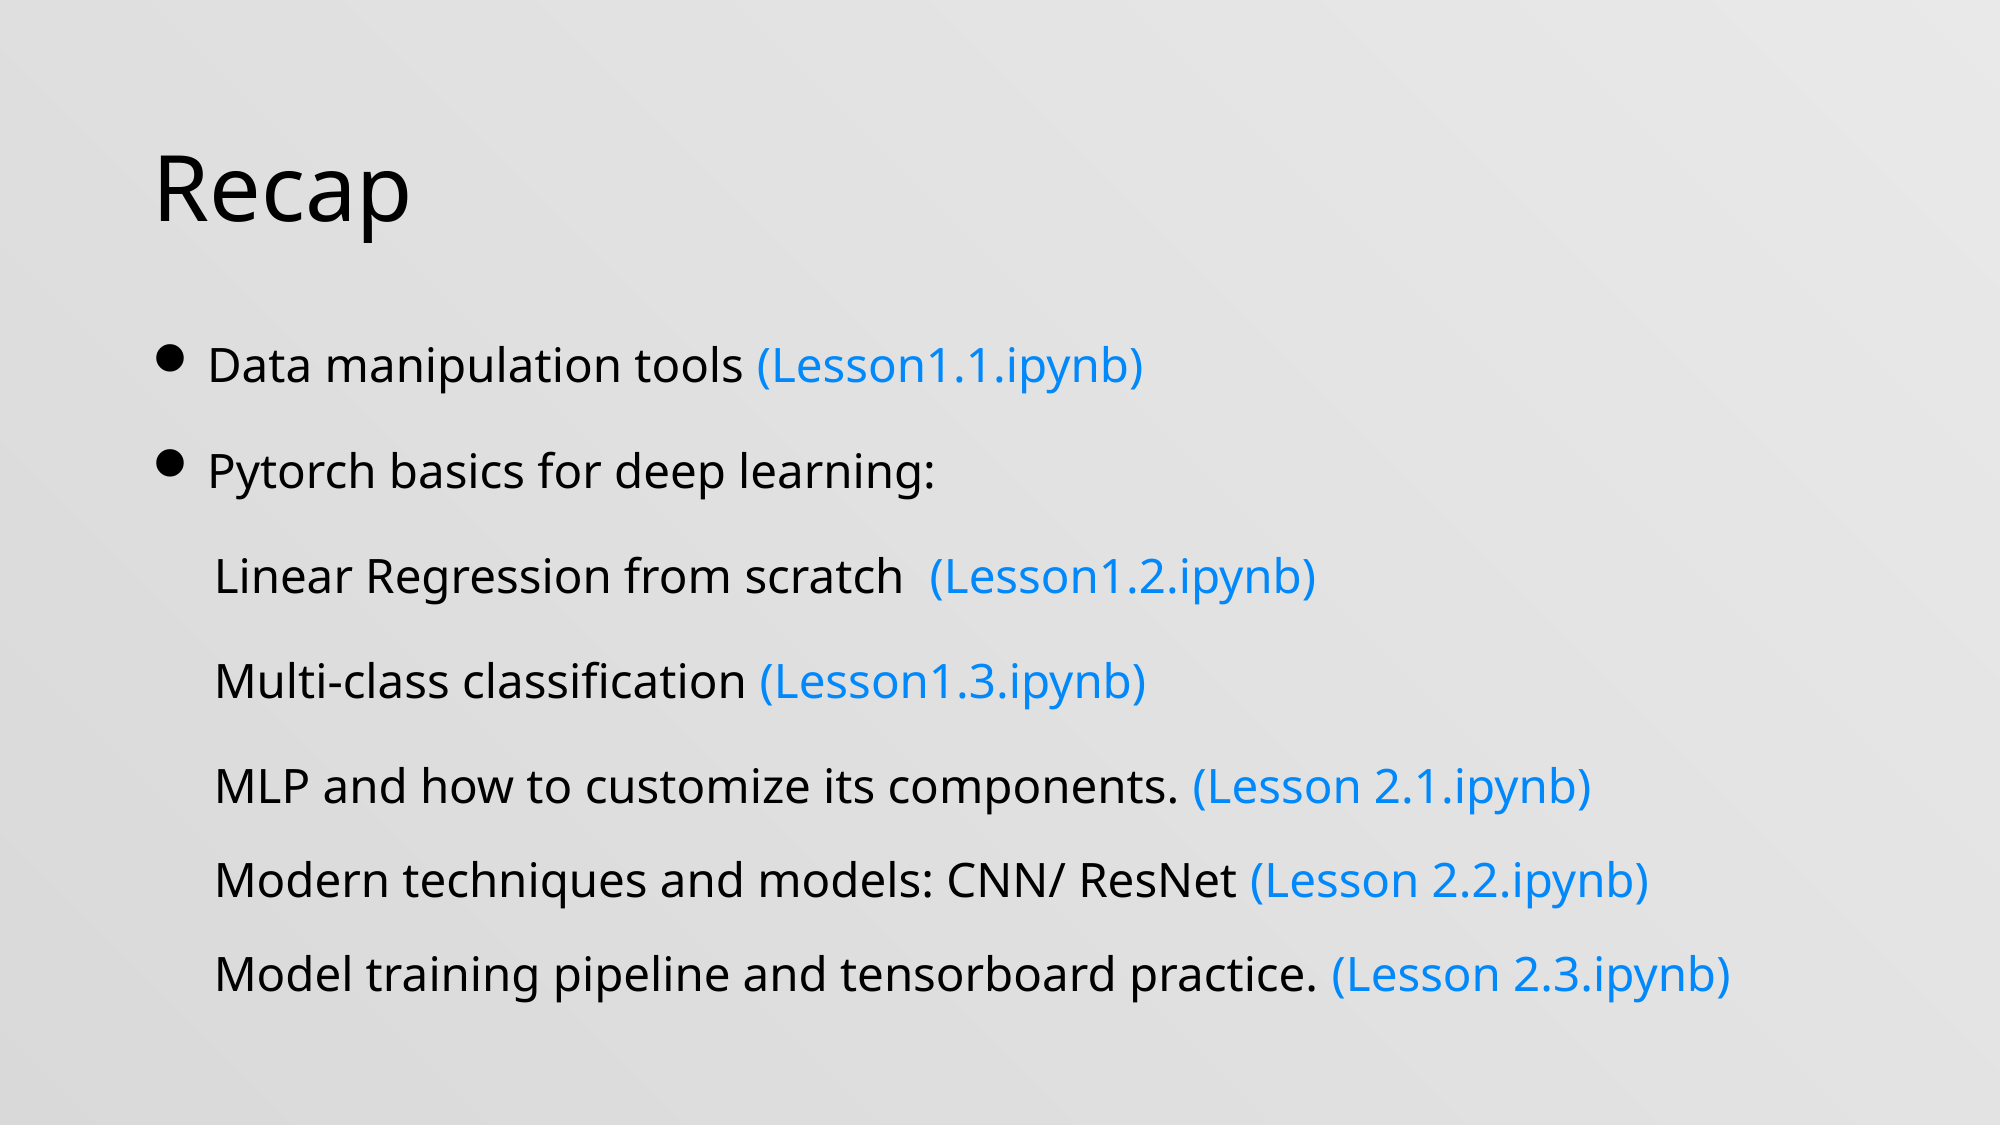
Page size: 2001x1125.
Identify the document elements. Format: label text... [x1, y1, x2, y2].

list Data manipulation tools (Lesson1.1.ipynb) Pytorch basics for deep learning: Linear Regression from scratch (Lesson1.2.ipynb) Multi-class classification (Lesson1.3.ipynb) MLP and how to customize its components. (Lesson 2.1.ipynb) Modern techniques and models: CNN/ ResNet (Lesson 2.2.ipynb) Model training pipeline and tensorboard practice. (Lesson 2.3.ipynb) [137, 299, 1863, 1014]
title Recap [137, 59, 1863, 278]
